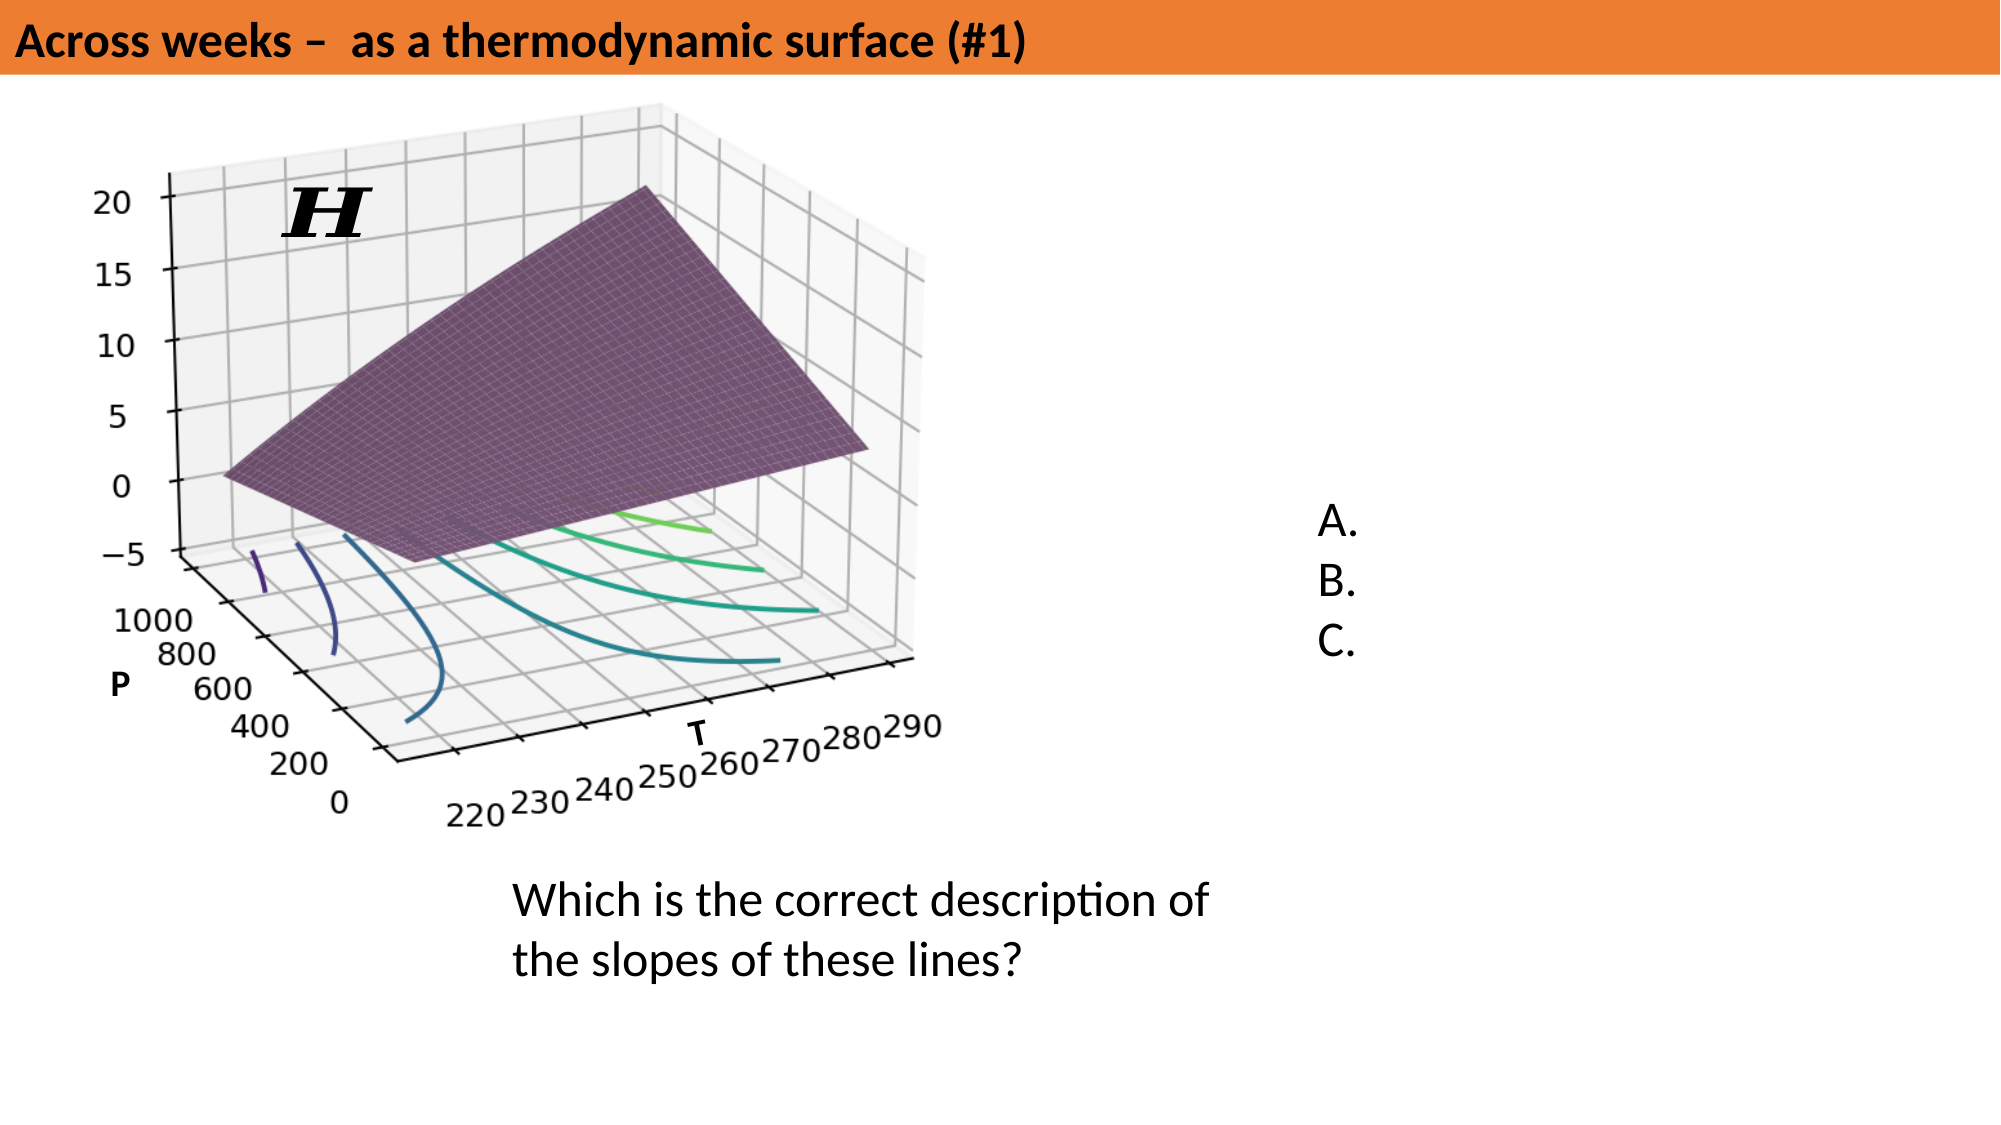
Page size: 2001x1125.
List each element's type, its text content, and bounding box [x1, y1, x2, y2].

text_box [66, 87, 1022, 859]
text_box Which is the correct description of the slopes of these lines? [497, 859, 1256, 994]
